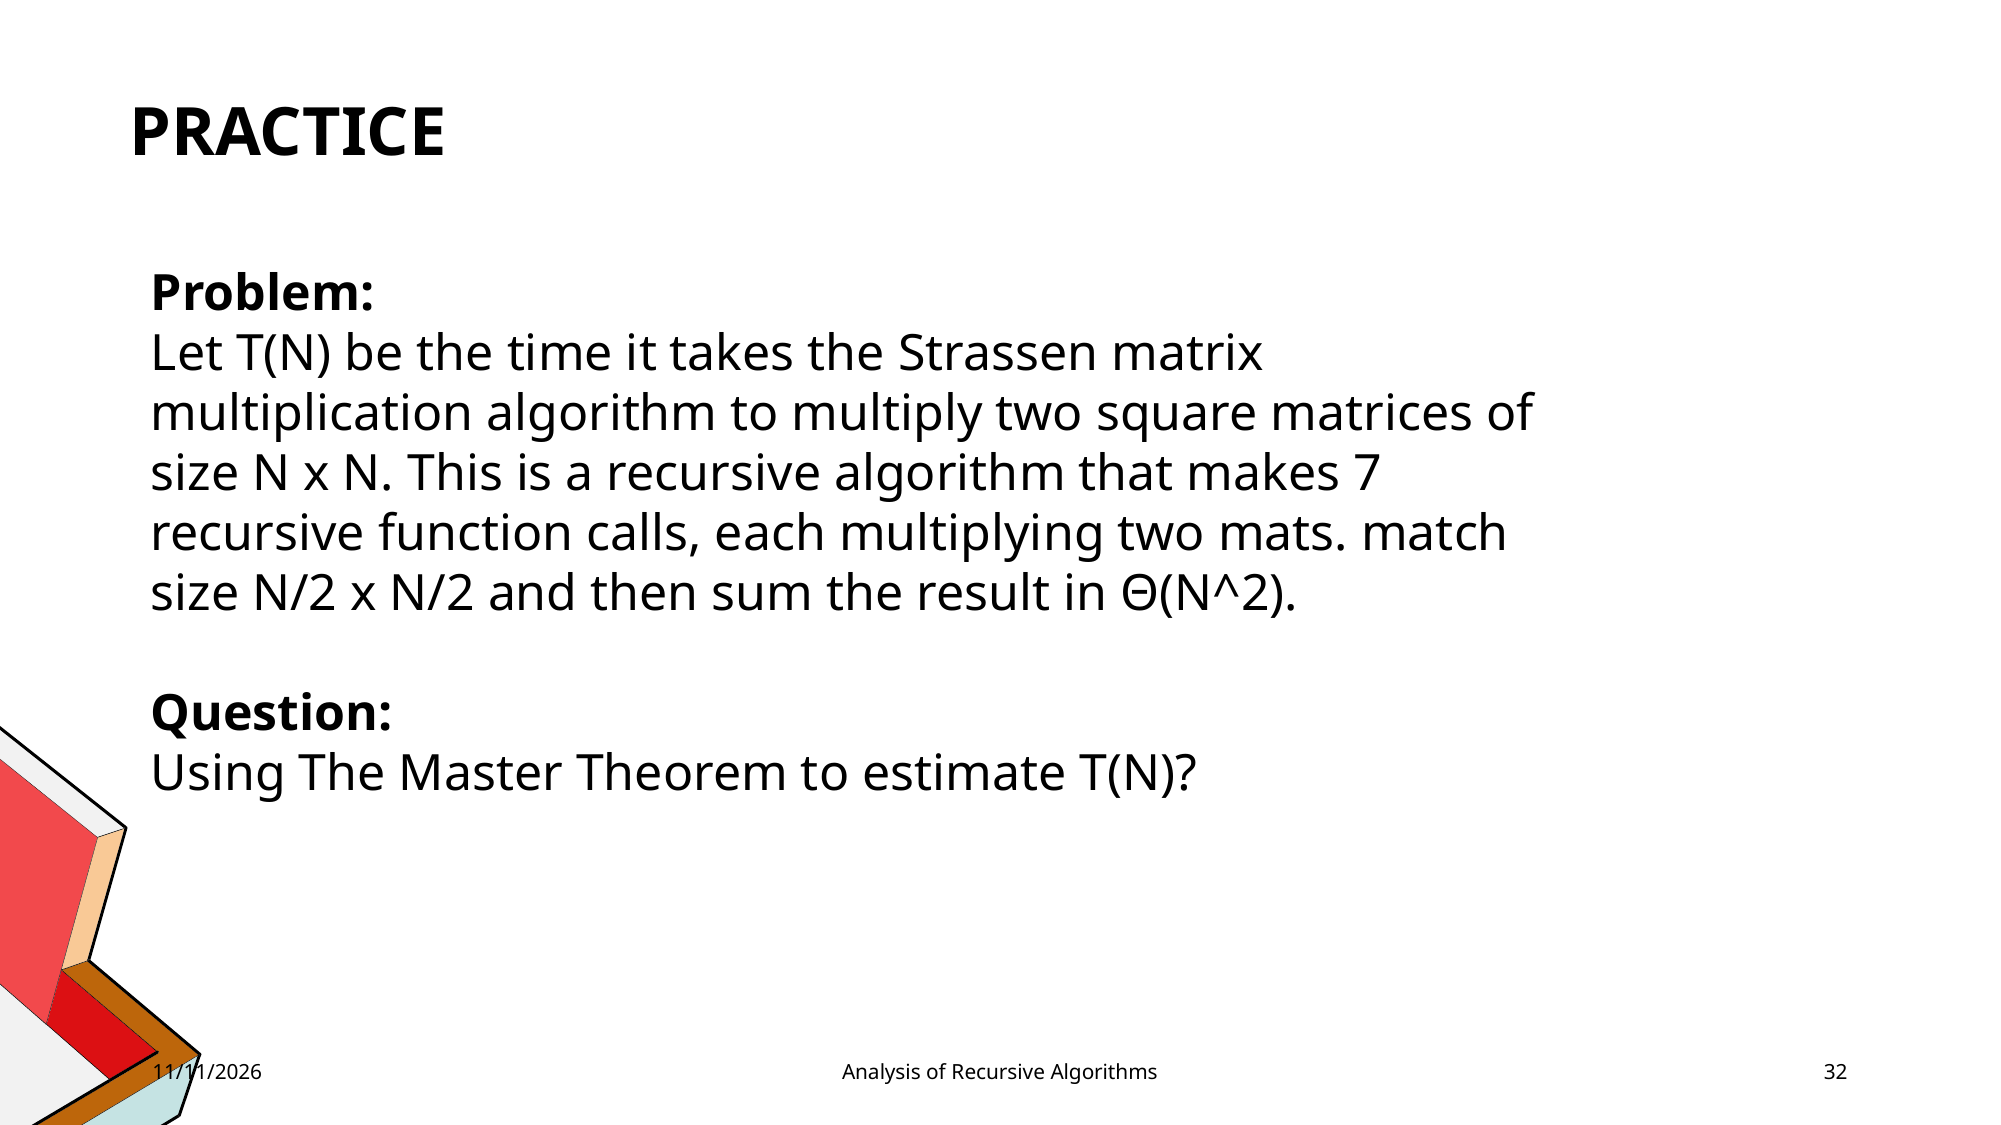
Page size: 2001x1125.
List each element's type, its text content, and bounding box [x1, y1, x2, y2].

footer Analysis of Recursive Algorithms [662, 1042, 1338, 1103]
text_box PRACTICE [114, 81, 957, 177]
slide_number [137, 1042, 588, 1103]
slide_number 32 [1412, 1042, 1863, 1103]
text_box Problem: Let T(N) be the time it takes the Strassen matrix multiplication algorithm to multiply two square matrices of size N x N. This is a recursive algorithm that makes 7 recursive function calls, each multiplying two mats. match size N/2 x N/2 and then sum the result in Θ(N^2). Question: Using The Master Theorem to estimate T(N)? [135, 252, 1579, 808]
